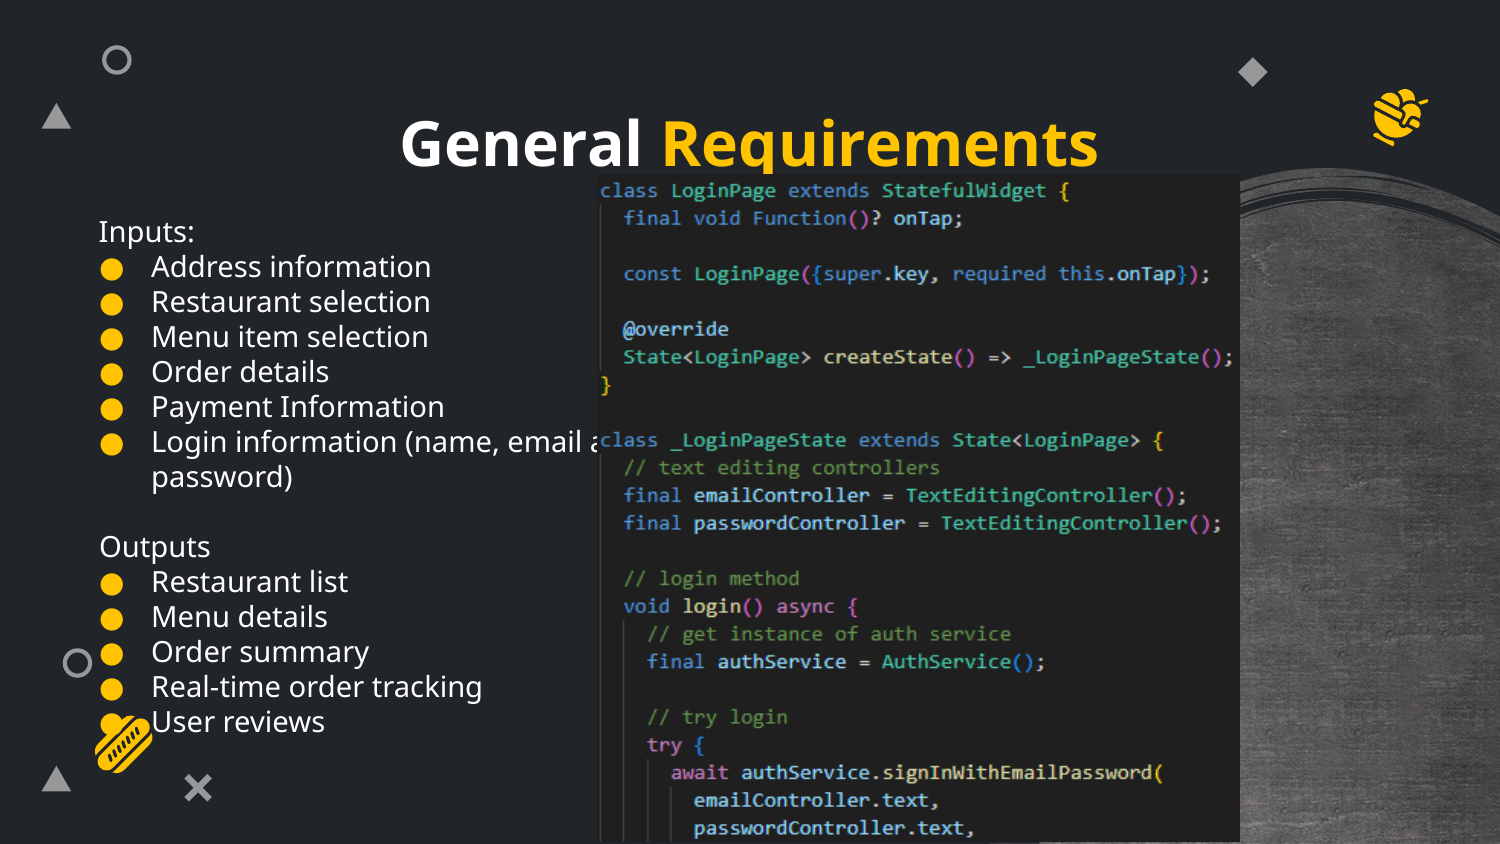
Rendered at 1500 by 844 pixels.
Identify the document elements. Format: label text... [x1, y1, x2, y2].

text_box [916, 0, 1500, 844]
subtitle Inputs: Address information Restaurant selection Menu item selection Order details Payment Information Login information (name, email and password) Outputs Restaurant list Menu details Order summary Real-time order tracking User reviews [61, 198, 591, 756]
title General Requirements [118, 88, 911, 174]
picture [596, 174, 1240, 842]
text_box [1370, 86, 1422, 145]
